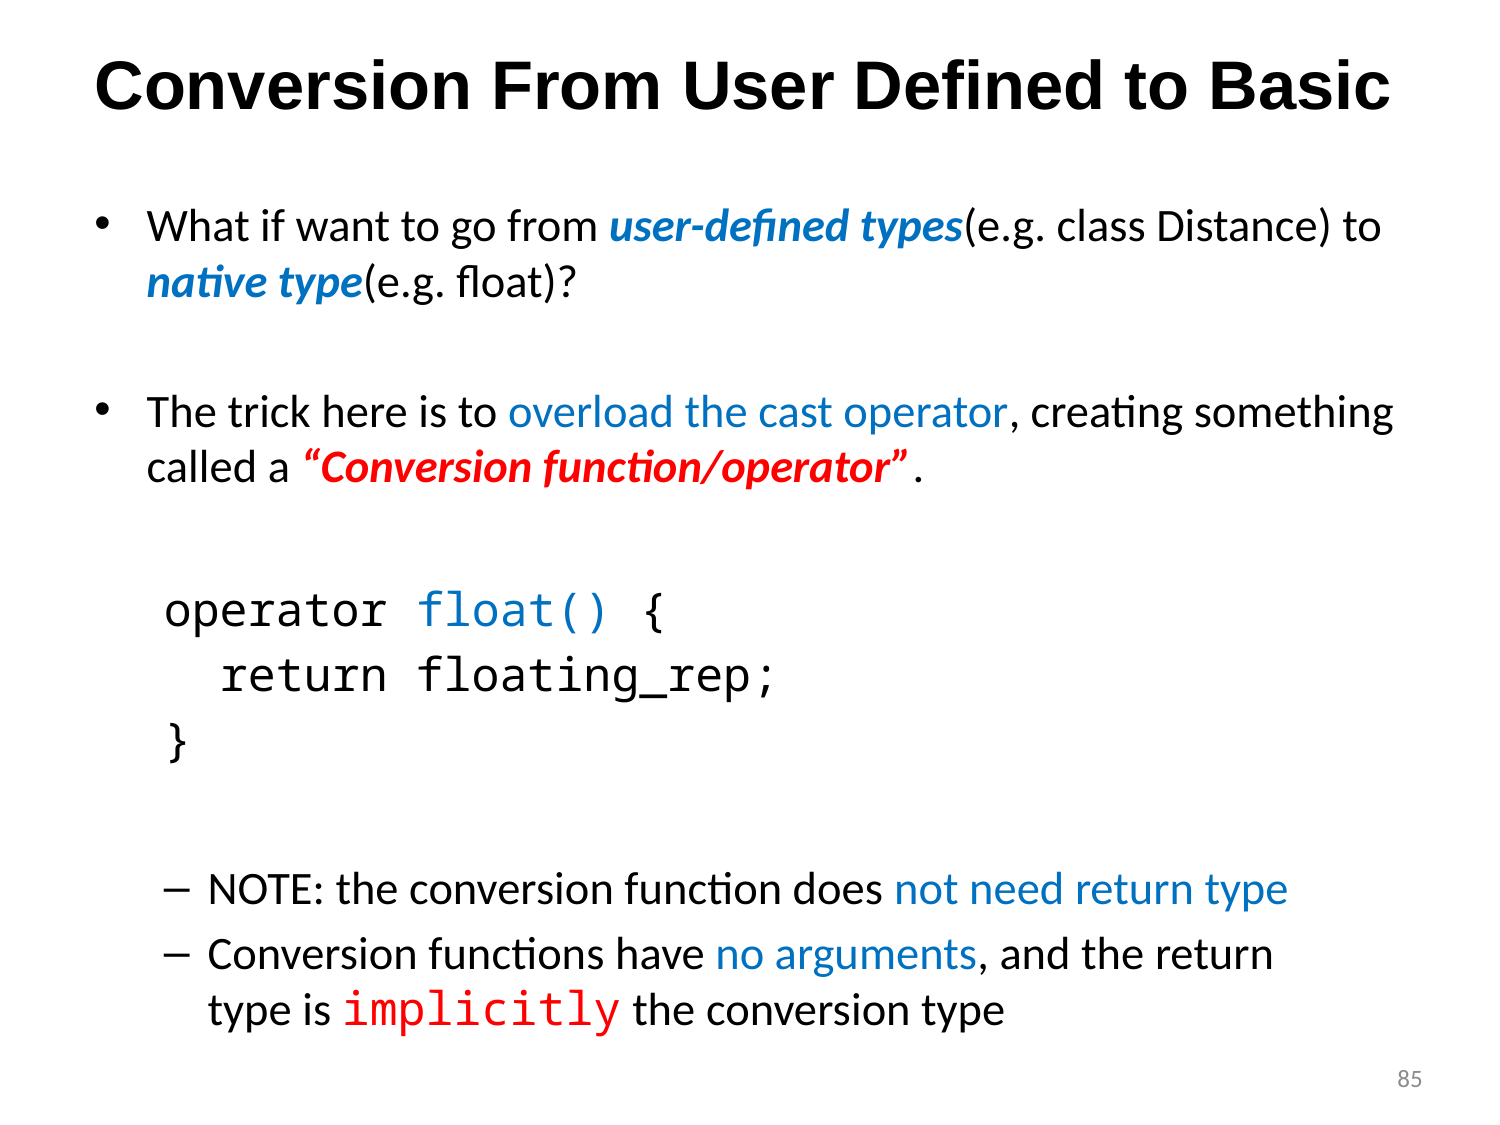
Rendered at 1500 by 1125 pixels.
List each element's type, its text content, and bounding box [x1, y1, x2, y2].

list What if want to go from user-defined types(e.g. class Distance) to native type(e.g. float)? The trick here is to overload the cast operator, creating something called a “Conversion function/operator”. operator float() { return floating_rep; } NOTE: the conversion function does not need return type Conversion functions have no arguments, and the return type is implicitly the conversion type [79, 187, 1417, 1043]
slide_number 85 [1087, 1047, 1438, 1108]
title Conversion From User Defined to Basic [79, 14, 1417, 151]
